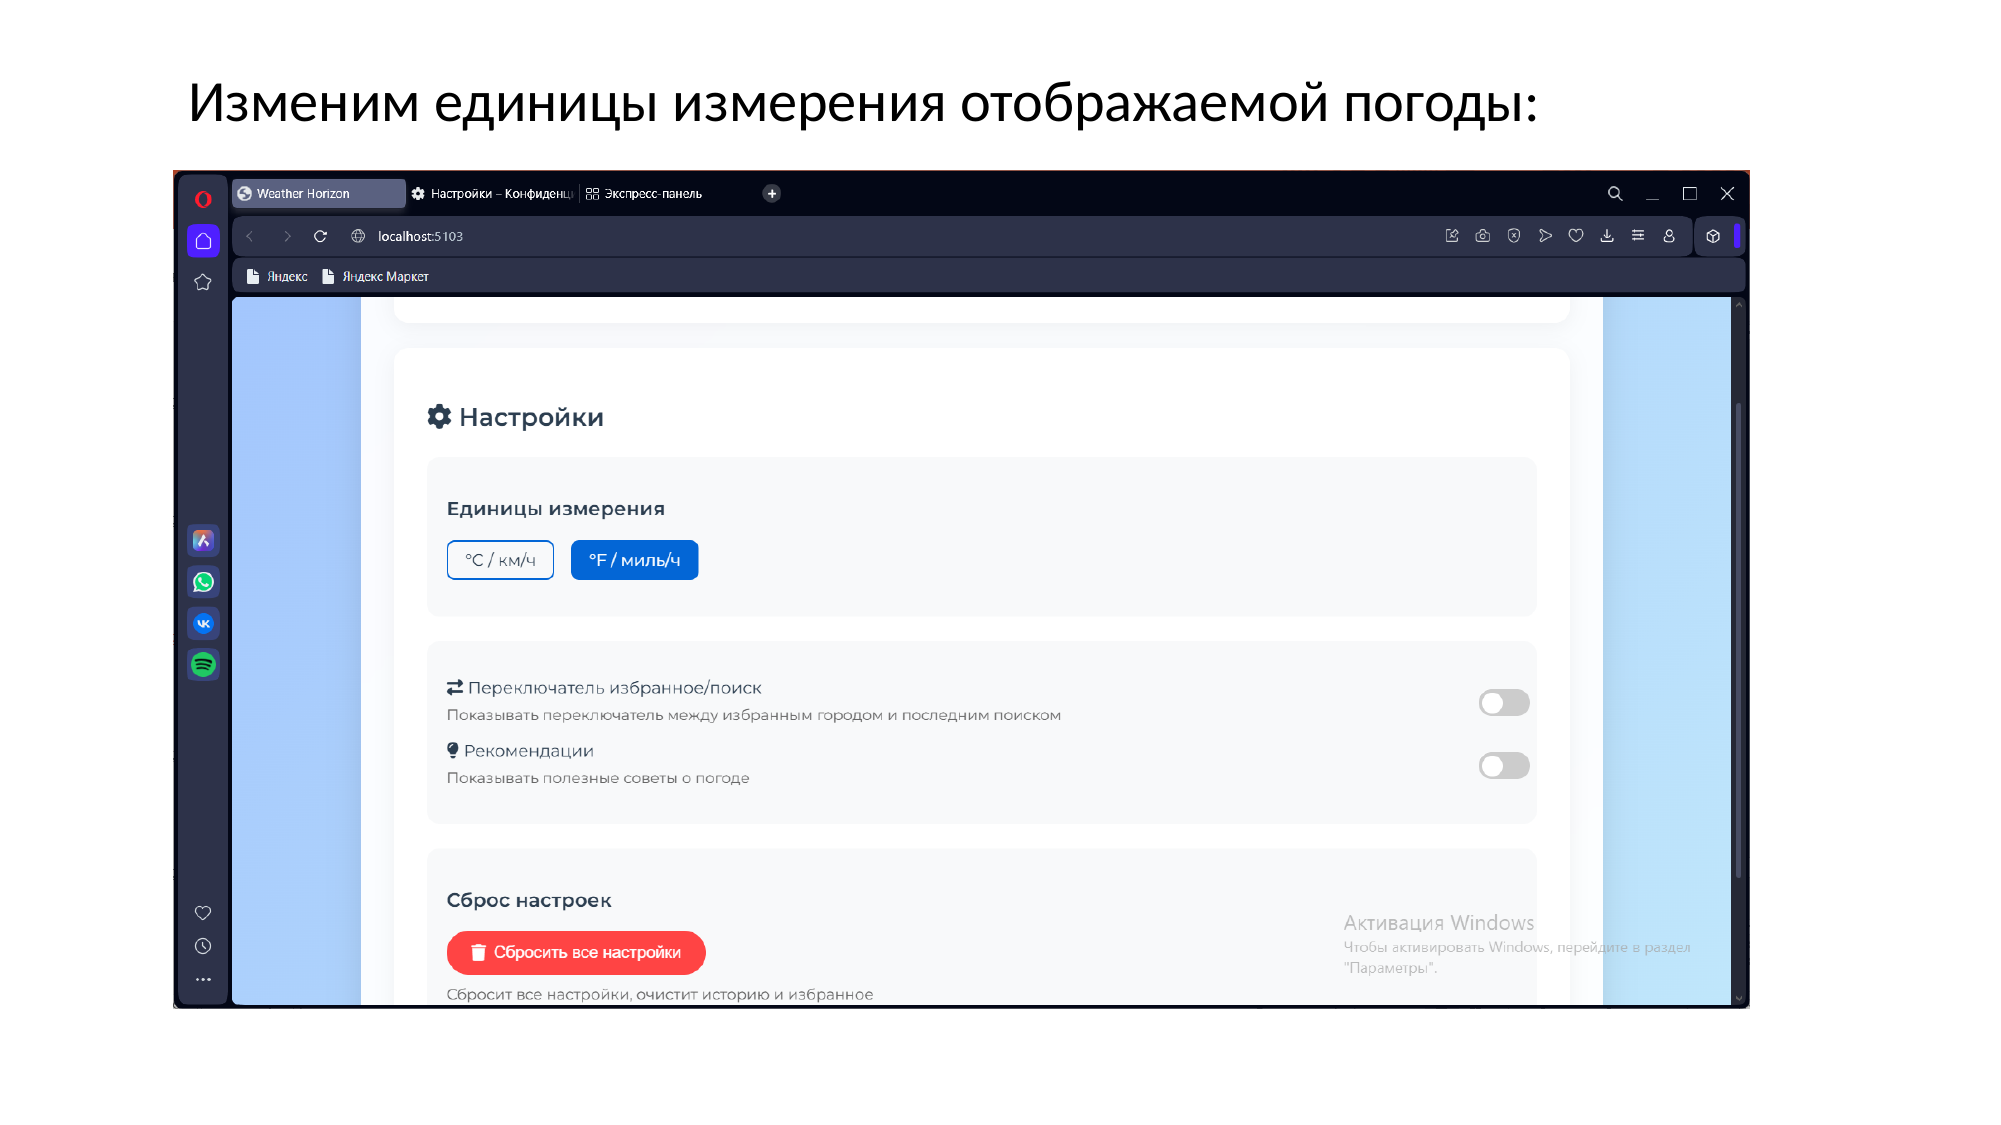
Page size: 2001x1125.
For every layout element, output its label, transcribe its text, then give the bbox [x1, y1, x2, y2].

picture [173, 170, 1750, 1009]
list Изменим единицы измерения отображаемой погоды: [173, 64, 1899, 778]
